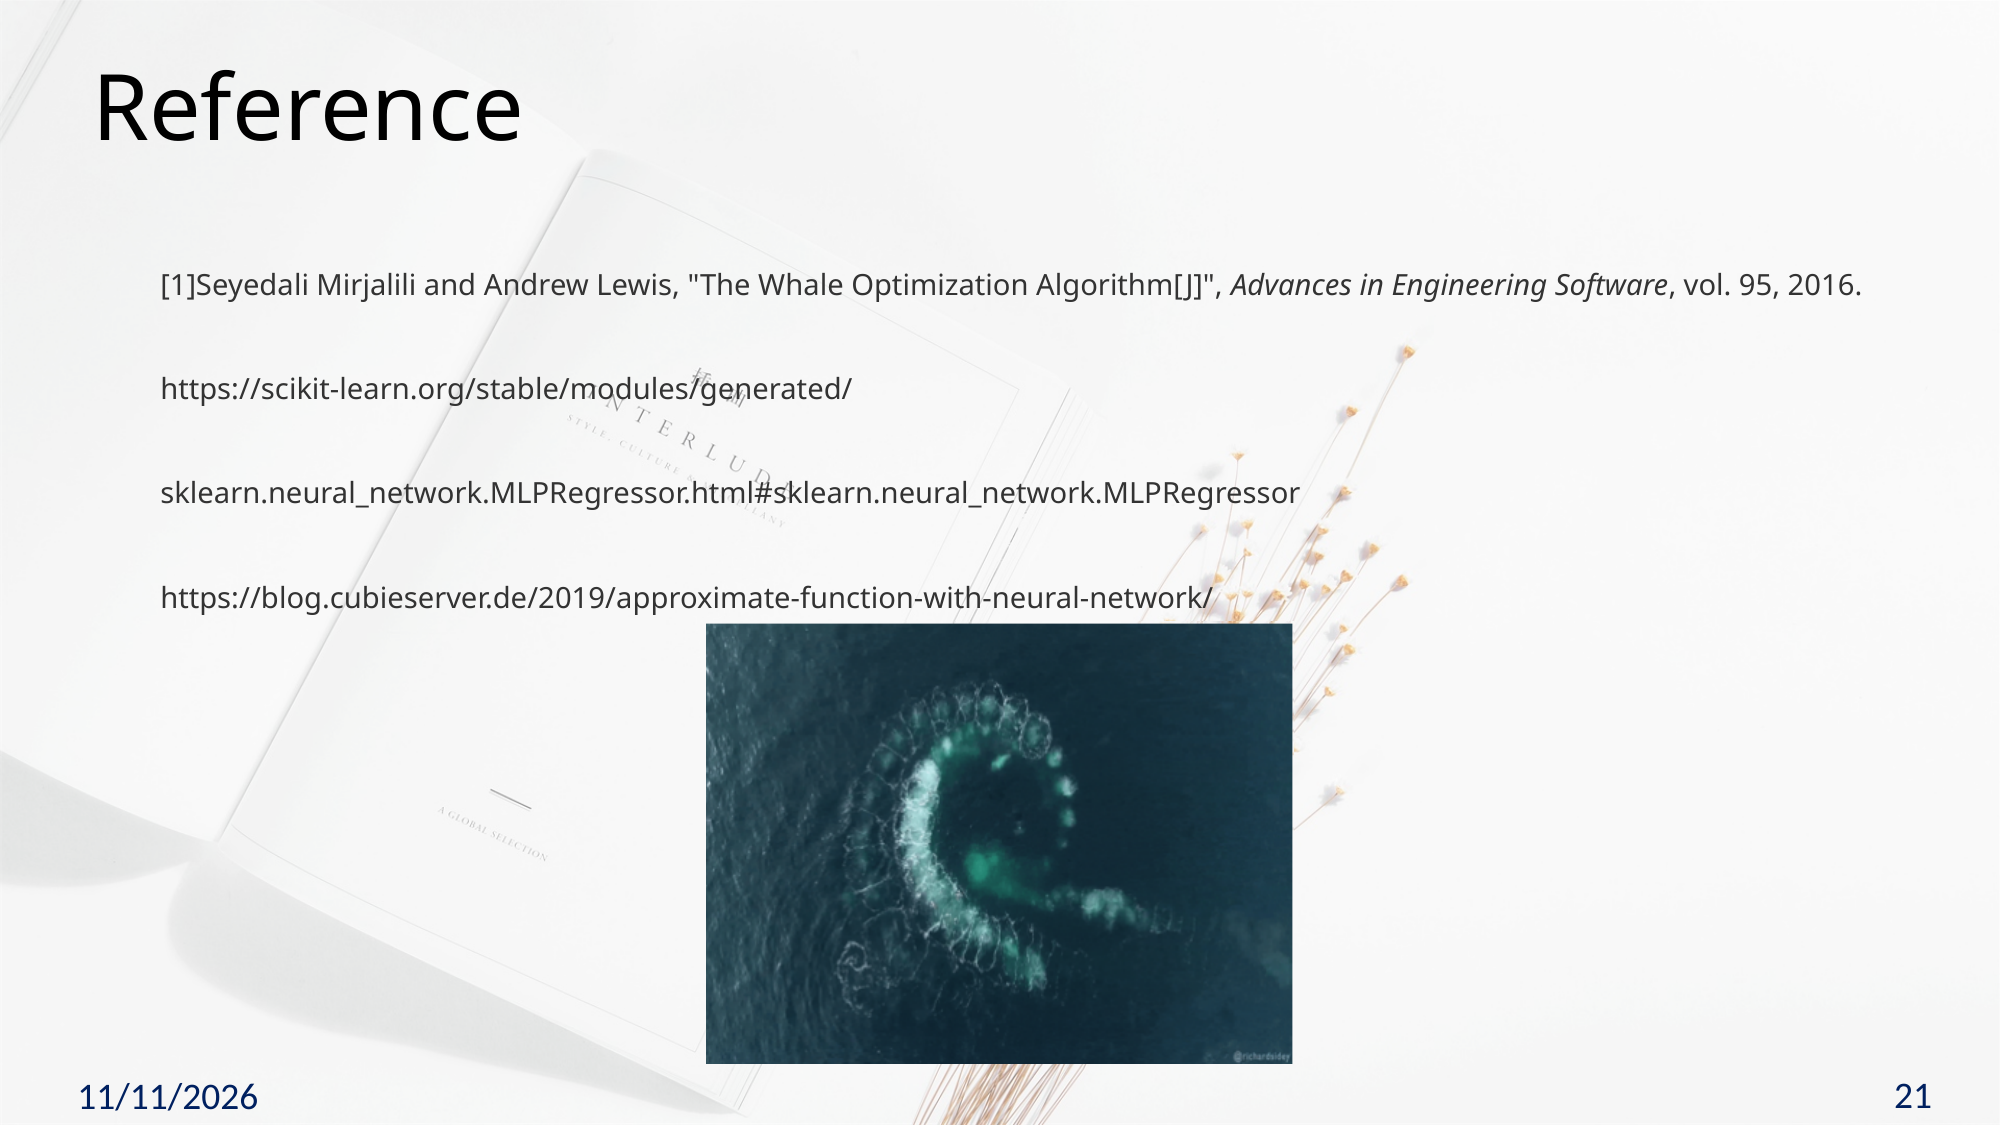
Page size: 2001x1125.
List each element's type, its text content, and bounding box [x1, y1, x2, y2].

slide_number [62, 1064, 286, 1124]
slide_number 21 [1849, 1064, 1948, 1124]
title Reference [51, 11, 566, 189]
picture [706, 621, 1294, 1064]
text_box [1]Seyedali Mirjalili and Andrew Lewis, "The Whale Optimization Algorithm[J]", Advances in Engineering Software, vol. 95, 2016. https://scikit-learn.org/stable/modules/generated/sklearn.neural_network.MLPRegressor.html#sklearn.neural_network.MLPRegressor https://blog.cubieserver.de/2019/approximate-function-with-neural-network/ [14, 189, 1989, 622]
